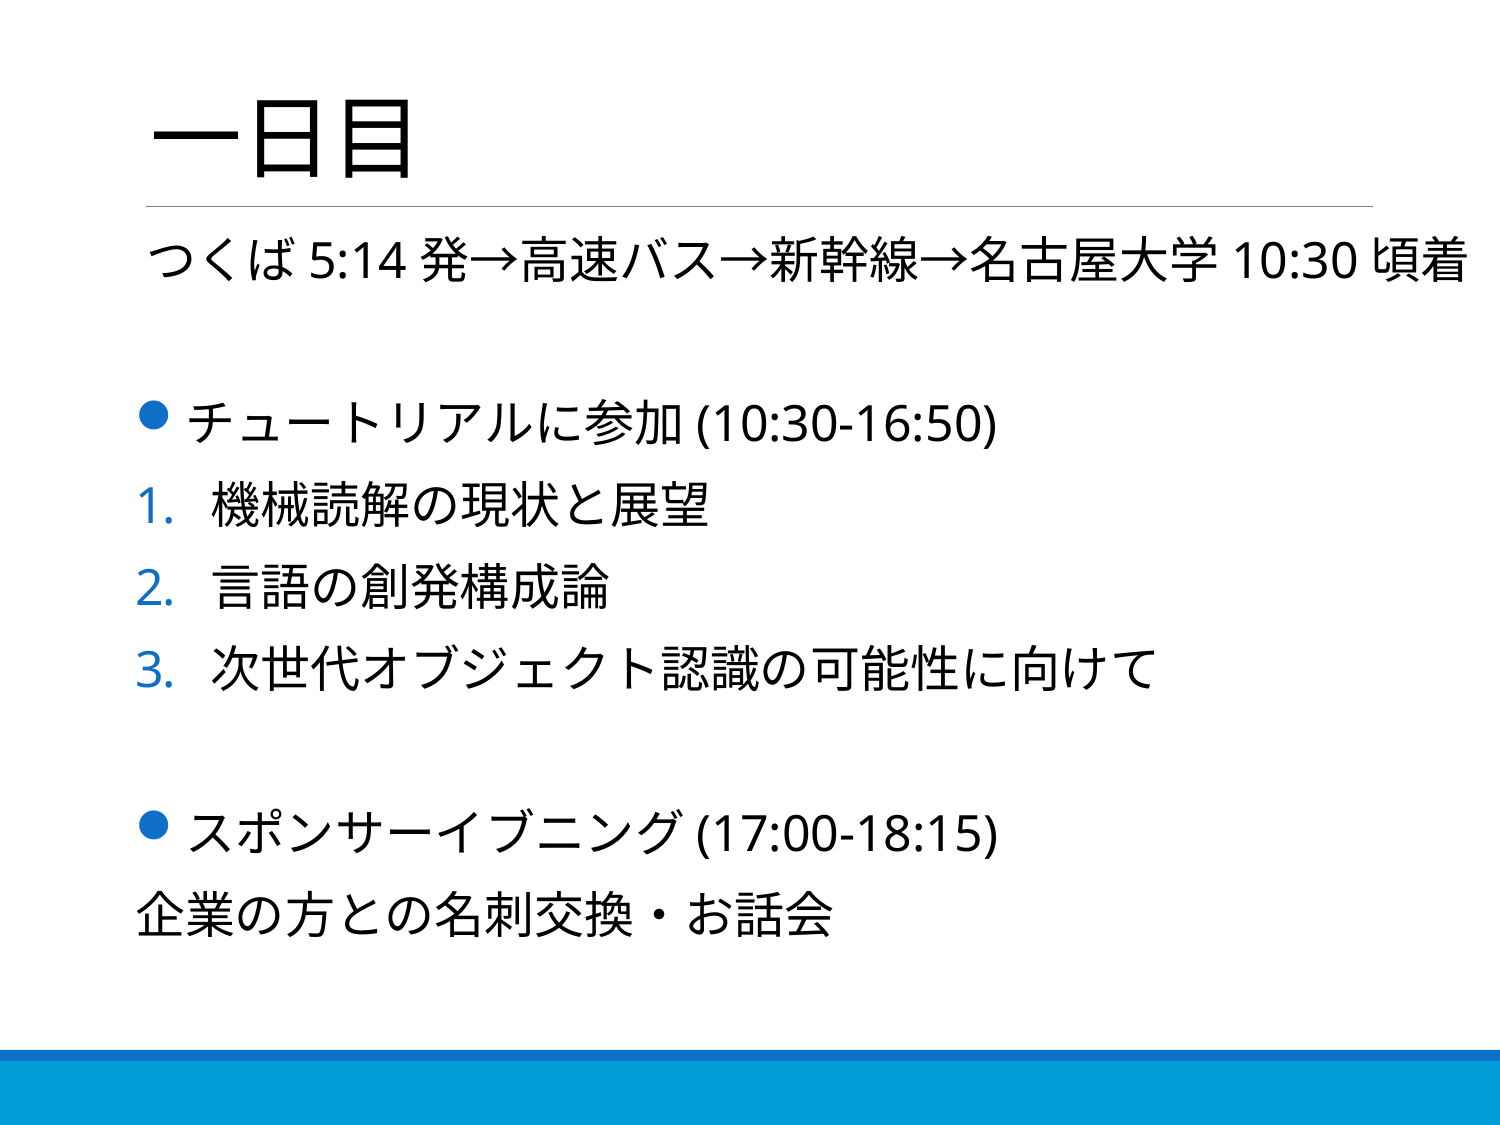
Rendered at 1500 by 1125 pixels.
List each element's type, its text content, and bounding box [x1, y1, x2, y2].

title 一日目 [135, 47, 1425, 198]
list つくば5:14発→高速バス→新幹線→名古屋大学10:30頃着 チュートリアルに参加(10:30-16:50) 機械読解の現状と展望 言語の創発構成論 次世代オブジェクト認識の可能性に向けて スポンサーイブニング(17:00-18:15) 企業の方との名刺交換・お話会 [135, 220, 1476, 1023]
